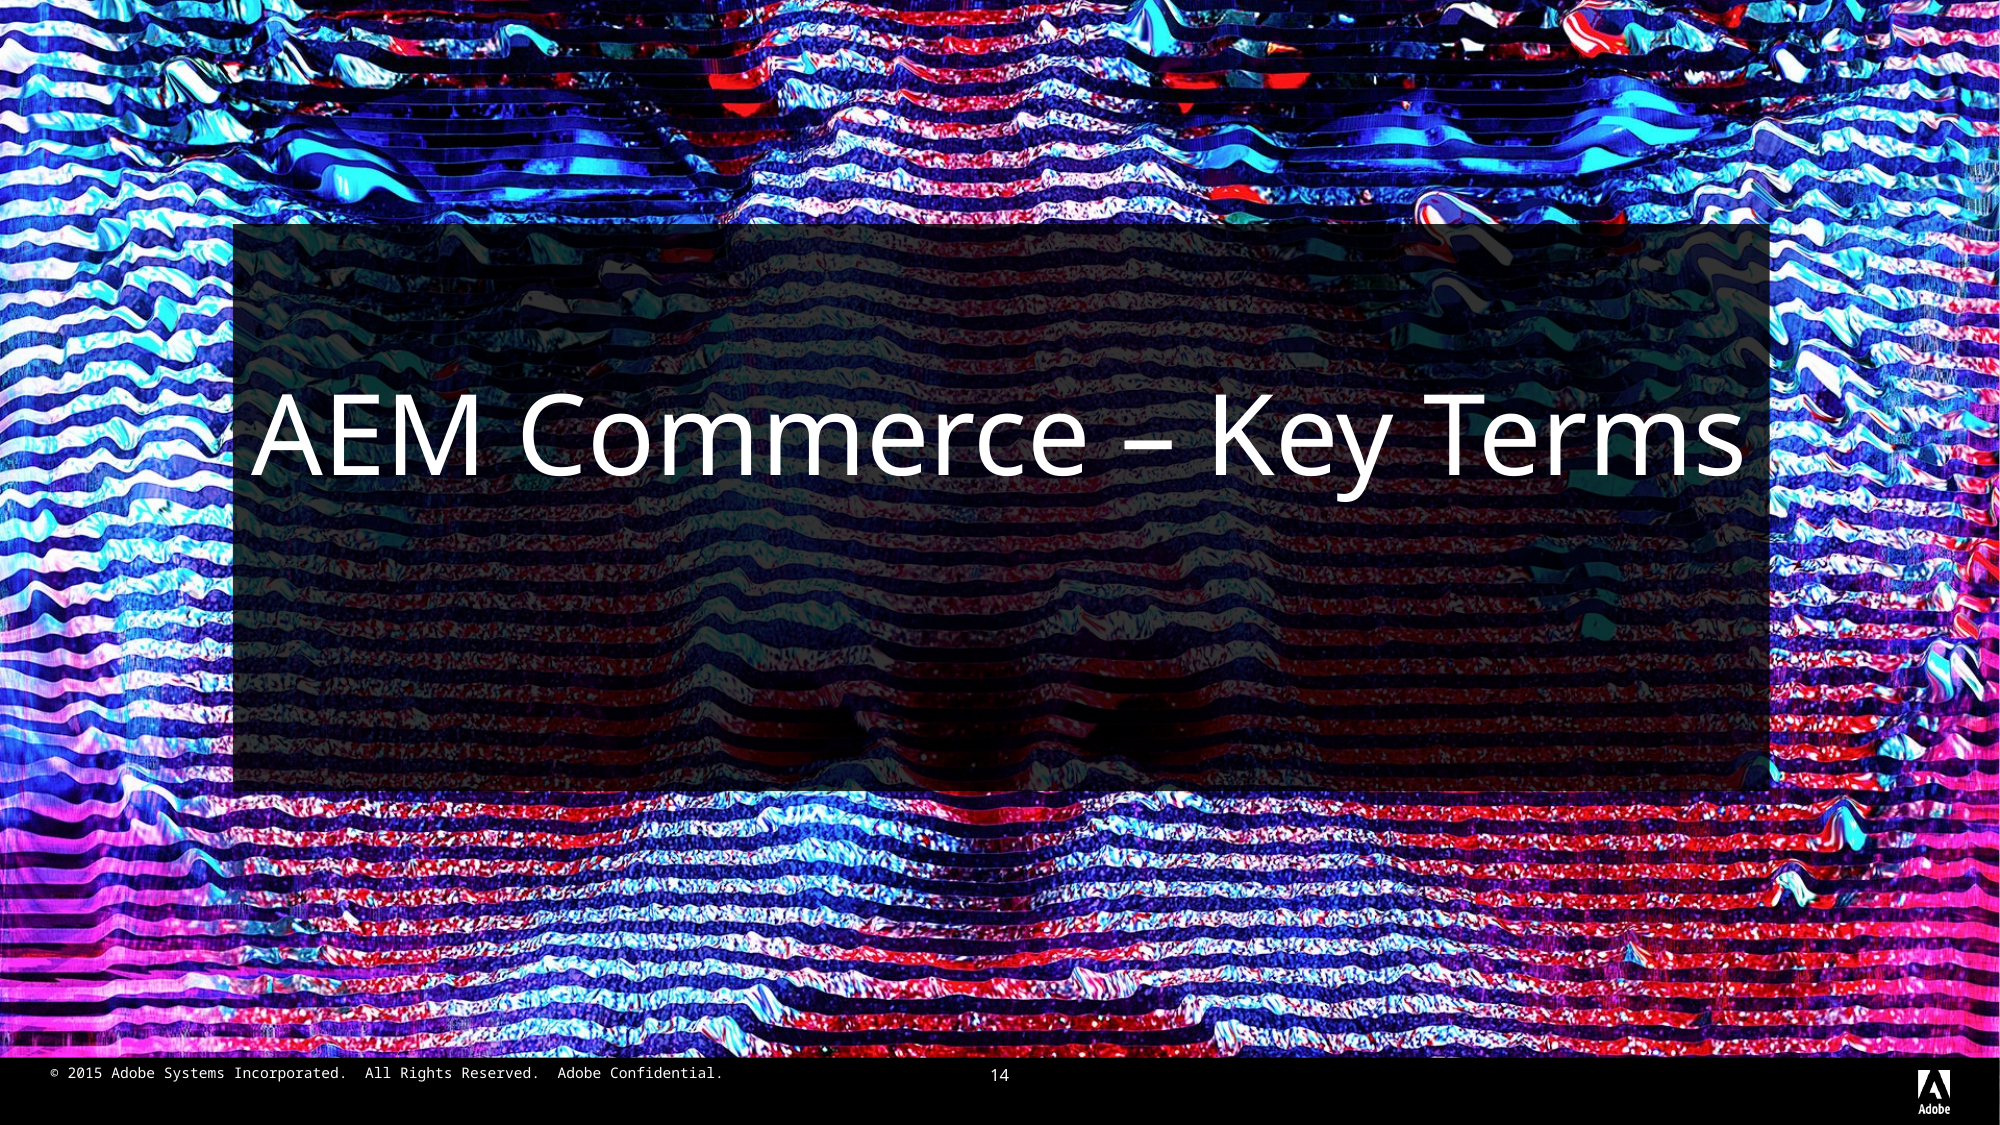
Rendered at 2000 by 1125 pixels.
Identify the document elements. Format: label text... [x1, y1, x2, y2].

picture [1918, 1070, 1950, 1114]
picture [0, 0, 2000, 1057]
text_box AEM Commerce – Key Terms [236, 380, 1763, 506]
slide_number 14 [916, 1062, 1083, 1091]
